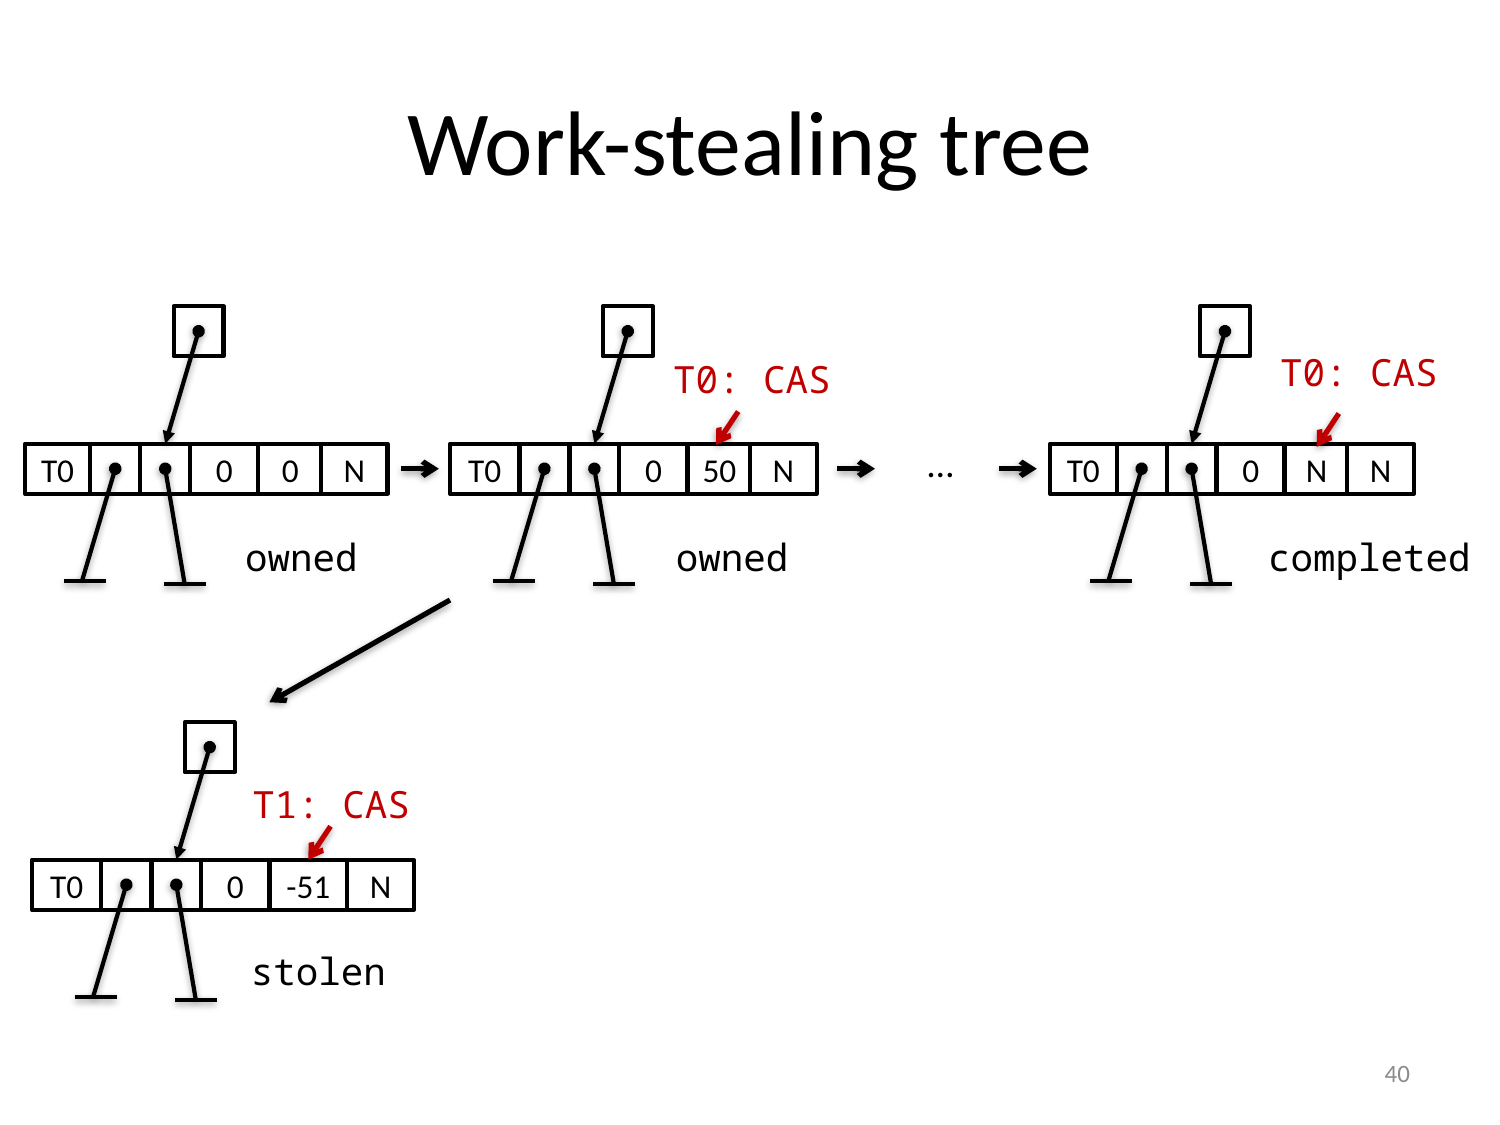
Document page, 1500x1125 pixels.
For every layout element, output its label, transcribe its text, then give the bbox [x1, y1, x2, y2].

title Work-stealing tree [75, 45, 1425, 233]
text_box 0 [199, 858, 267, 912]
text_box completed [1253, 526, 1487, 587]
text_box T0: CAS [658, 349, 850, 409]
text_box [183, 720, 237, 774]
text_box [1198, 304, 1252, 358]
text_box T0 [1048, 442, 1119, 496]
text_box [1191, 468, 1212, 585]
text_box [165, 468, 185, 585]
text_box T0 [448, 442, 521, 496]
text_box [601, 304, 655, 358]
text_box [567, 442, 617, 496]
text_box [510, 468, 545, 582]
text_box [1316, 413, 1340, 448]
text_box [138, 442, 188, 496]
text_box T0 [30, 858, 103, 912]
text_box N [345, 858, 416, 912]
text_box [164, 330, 199, 444]
text_box T1: CAS [237, 773, 493, 833]
text_box owned [661, 526, 839, 587]
text_box [149, 858, 199, 912]
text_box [1108, 468, 1142, 582]
text_box [172, 304, 226, 358]
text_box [176, 884, 197, 1001]
text_box owned [230, 526, 409, 587]
text_box N [748, 442, 819, 496]
text_box N [319, 442, 390, 496]
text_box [308, 825, 331, 860]
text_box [81, 468, 116, 582]
text_box [103, 858, 149, 912]
text_box N [1283, 442, 1345, 496]
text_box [594, 468, 615, 585]
text_box T0 [23, 442, 92, 496]
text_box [715, 411, 739, 446]
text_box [269, 599, 451, 703]
text_box [1165, 442, 1214, 496]
text_box [92, 442, 138, 496]
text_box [92, 884, 127, 998]
text_box 0 [188, 442, 256, 496]
text_box … [912, 433, 969, 493]
text_box N [1345, 442, 1416, 496]
text_box [521, 442, 567, 496]
text_box 50 [685, 442, 748, 496]
slide_number 40 [1074, 1042, 1425, 1103]
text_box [176, 746, 210, 860]
text_box 0 [256, 442, 319, 496]
text_box [1119, 442, 1165, 496]
text_box stolen [236, 940, 414, 1001]
text_box 0 [1214, 442, 1283, 496]
text_box 0 [617, 442, 685, 496]
text_box -51 [267, 858, 345, 912]
text_box T0: CAS [1265, 341, 1457, 402]
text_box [1191, 330, 1226, 444]
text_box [594, 330, 628, 444]
